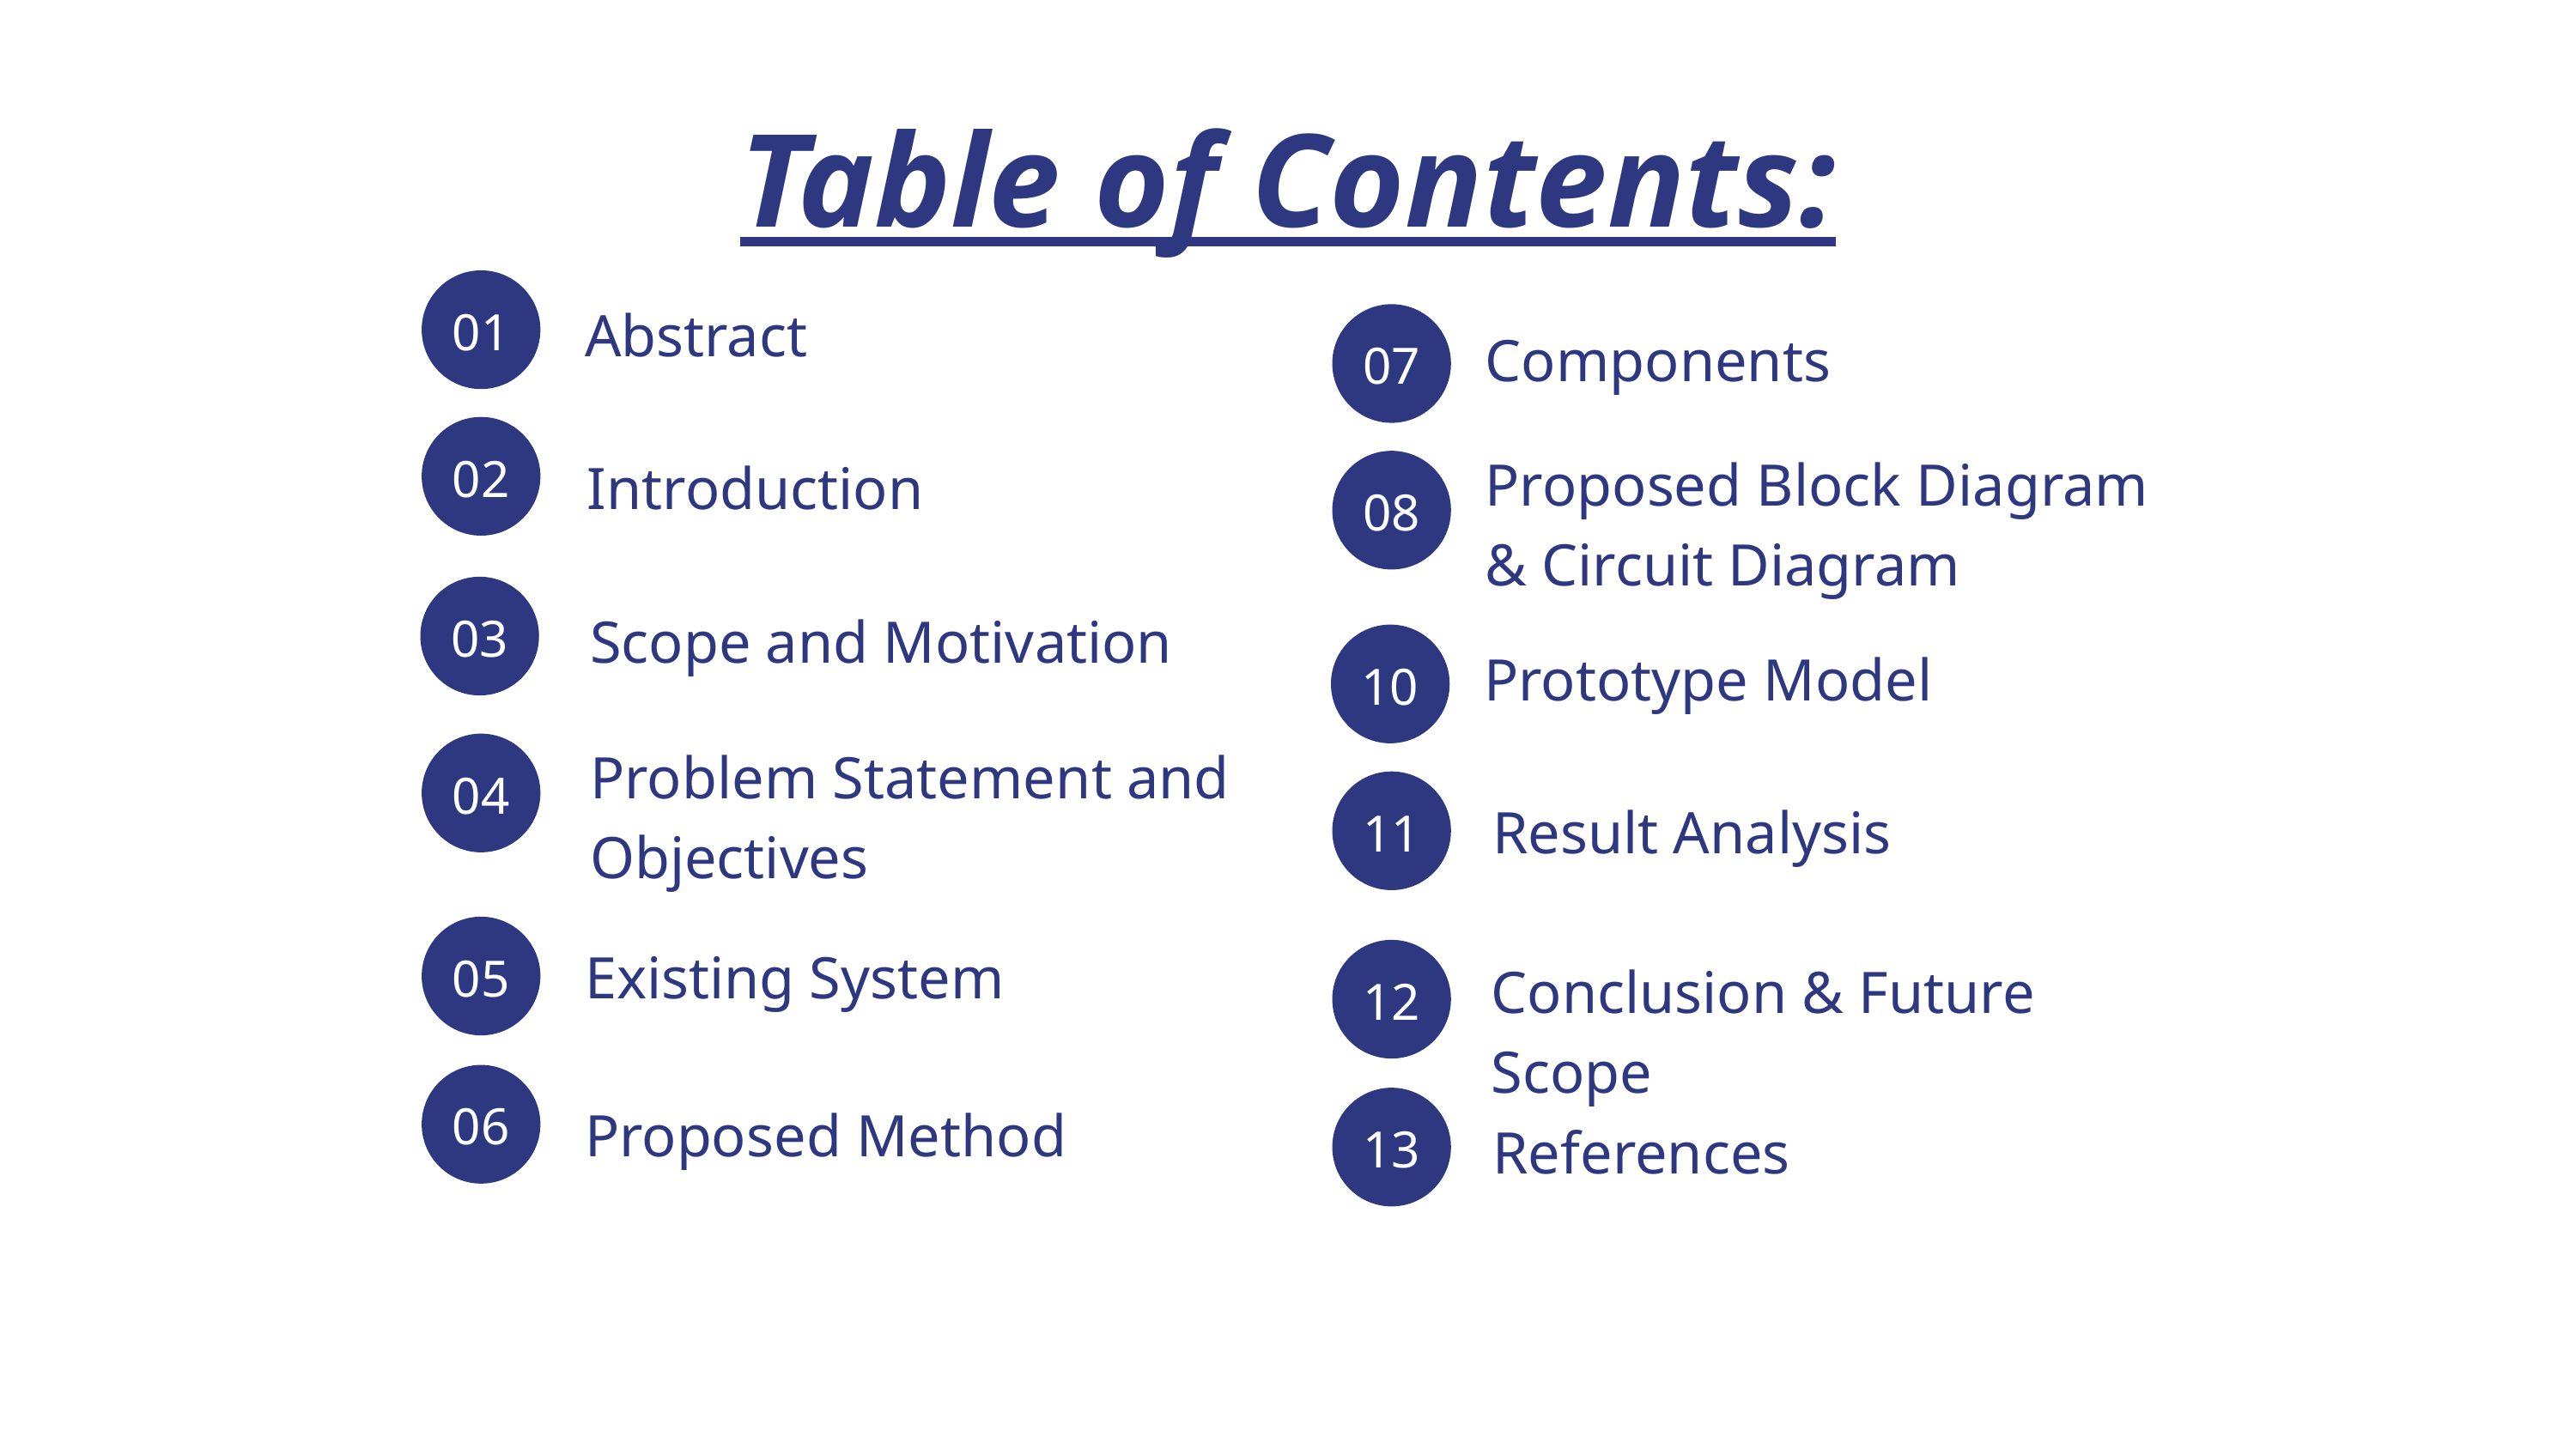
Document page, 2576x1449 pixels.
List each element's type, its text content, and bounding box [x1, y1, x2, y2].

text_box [1332, 939, 1452, 1059]
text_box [1332, 304, 1452, 423]
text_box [420, 576, 539, 696]
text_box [421, 733, 541, 853]
text_box Result Analysis [1492, 785, 2191, 865]
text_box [1332, 450, 1452, 570]
text_box Table of Contents: [392, 73, 2184, 253]
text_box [421, 416, 541, 537]
text_box Problem Statement and Objectives [590, 729, 1288, 890]
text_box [421, 1064, 541, 1185]
text_box Components [1485, 312, 2184, 394]
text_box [1332, 1087, 1452, 1207]
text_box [1330, 624, 1450, 744]
text_box Proposed Block Diagram & Circuit Diagram [1485, 437, 2184, 598]
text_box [421, 270, 541, 390]
text_box Scope and Motivation [590, 594, 1288, 675]
text_box Abstract [585, 288, 1283, 368]
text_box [421, 916, 541, 1036]
text_box Proposed Method [585, 1088, 1283, 1168]
text_box References [1492, 1105, 2191, 1185]
text_box Introduction [586, 440, 1285, 521]
text_box Conclusion & Future Scope [1491, 944, 2190, 1106]
text_box Prototype Model [1484, 632, 2183, 713]
text_box Existing System [585, 930, 1283, 1010]
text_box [1332, 771, 1452, 891]
